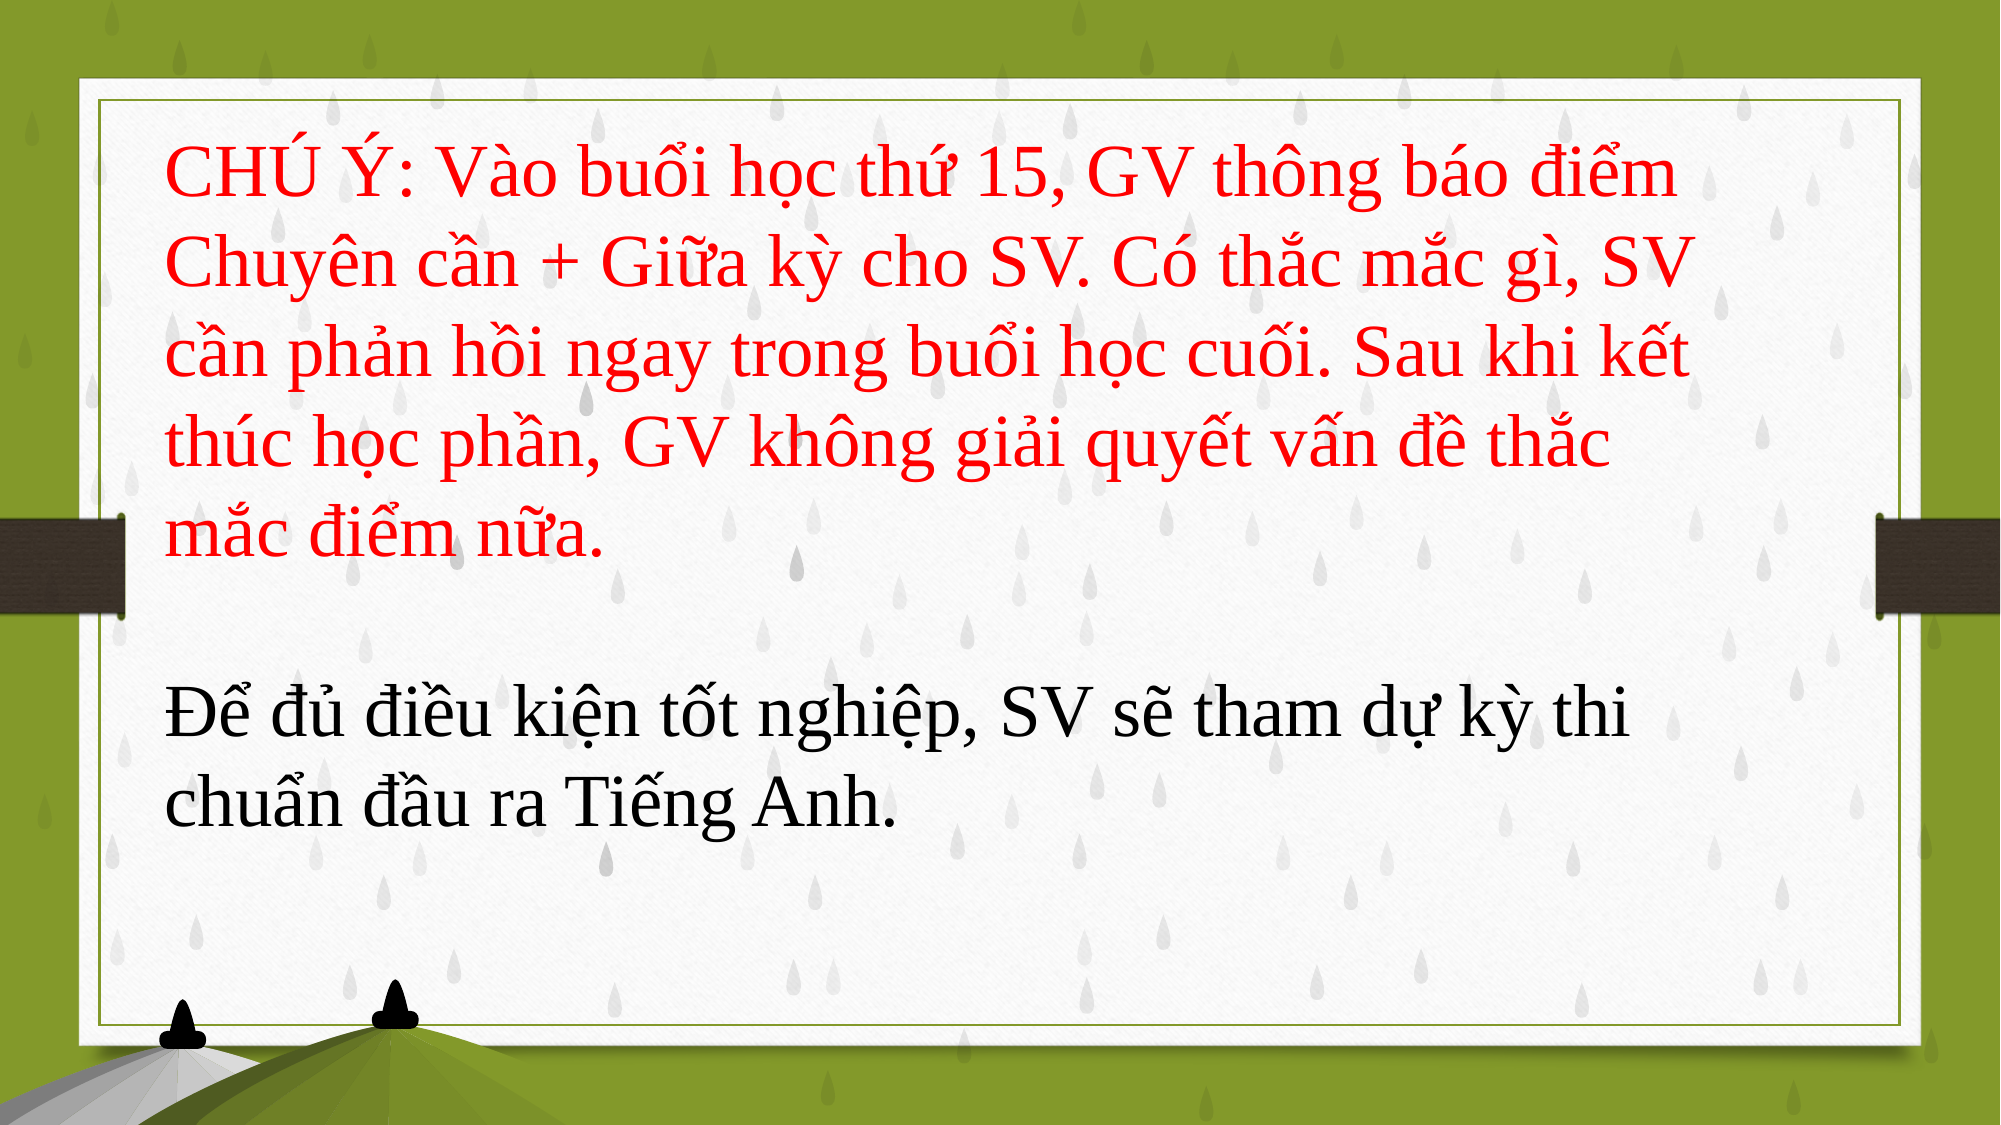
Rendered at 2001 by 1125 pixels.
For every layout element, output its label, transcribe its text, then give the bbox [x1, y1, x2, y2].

picture [195, 1026, 372, 1062]
text_box CHÚ Ý: Vào buổi học thứ 15, GV thông báo điểm Chuyên cần + Giữa kỳ cho SV. Có thắc mắc gì, SV cần phản hồi ngay trong buổi học cuối. Sau khi kết thúc học phần, GV không giải quyết vấn đề thắc mắc điểm nữa. Để đủ điều kiện tốt nghiệp, SV sẽ tham dự kỳ thi chuẩn đầu ra Tiếng Anh. [149, 114, 1723, 849]
picture [0, 0, 2001, 1125]
